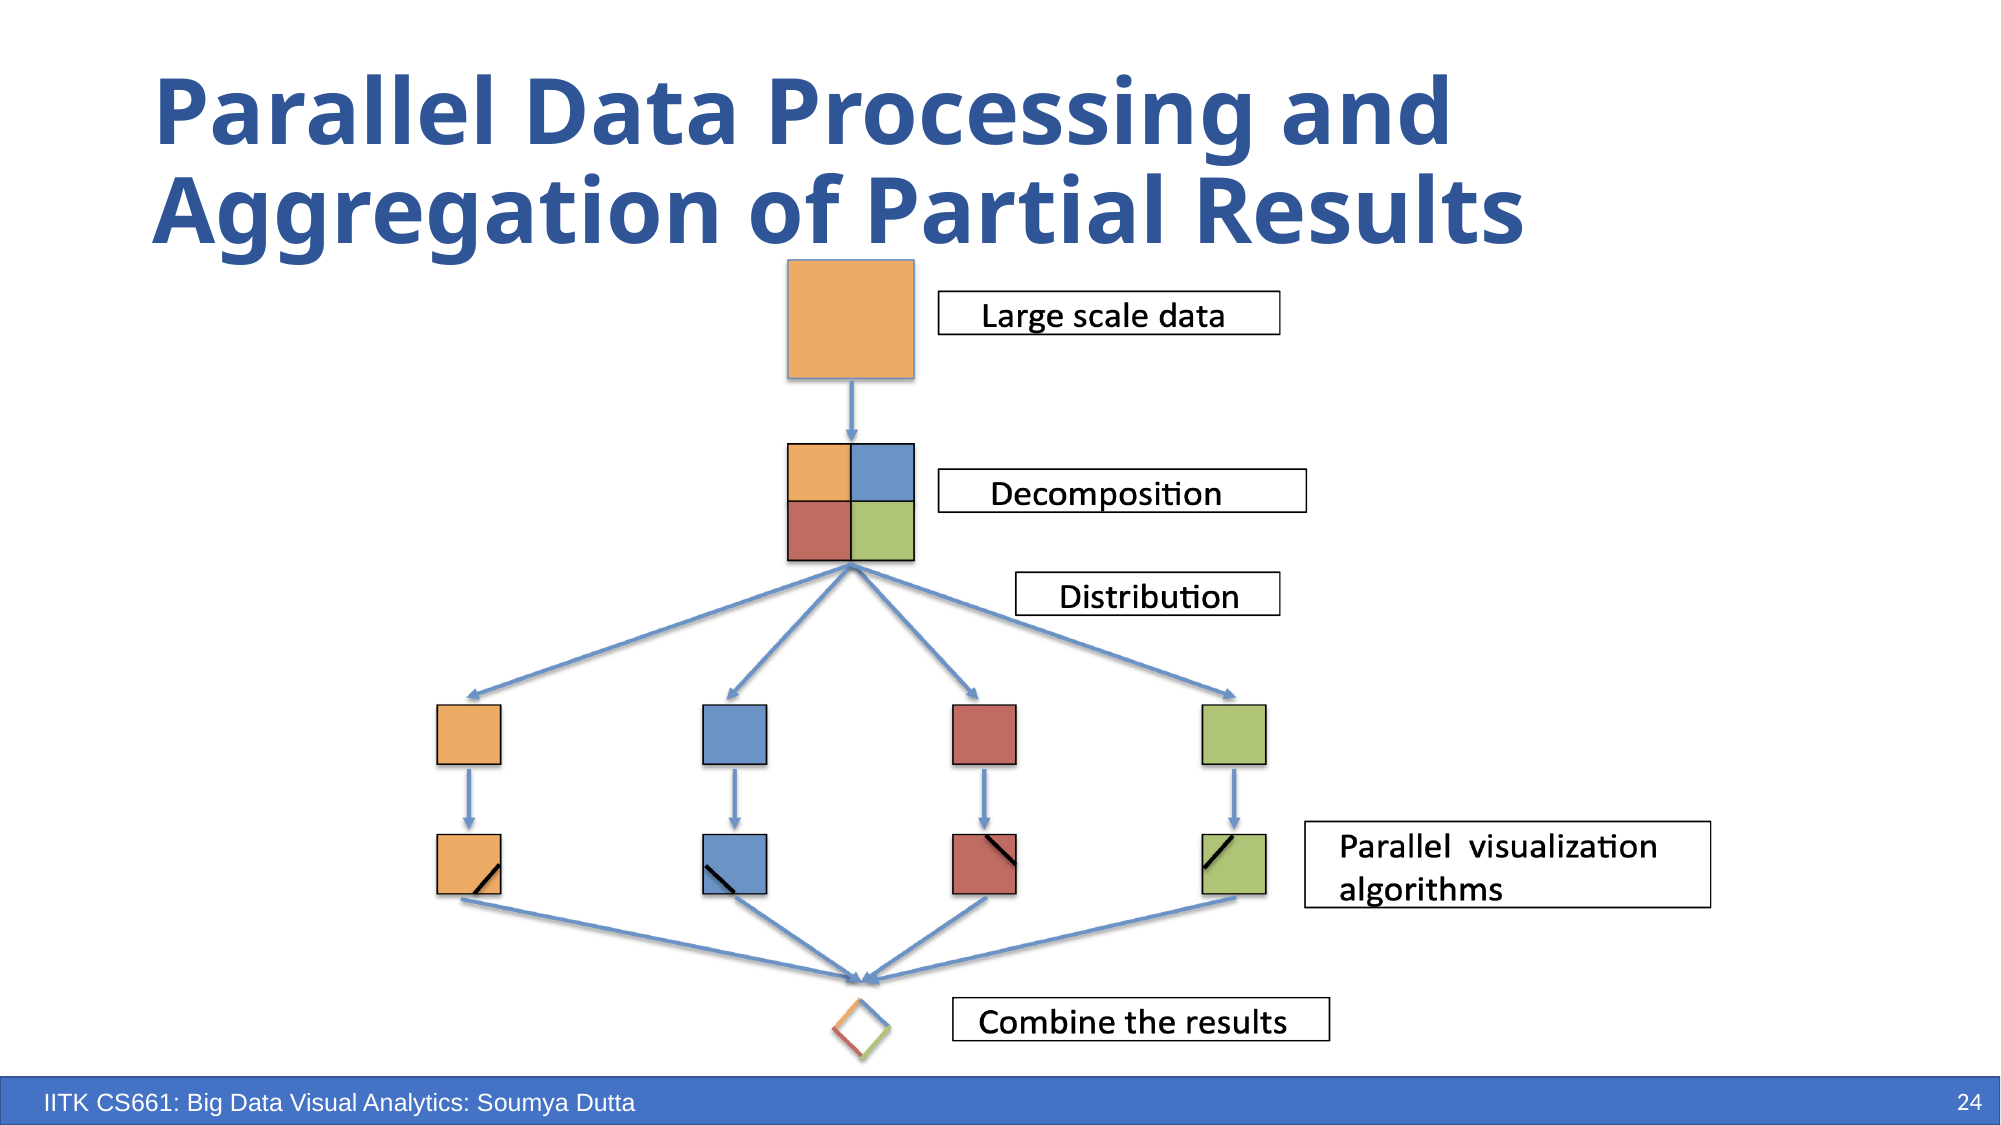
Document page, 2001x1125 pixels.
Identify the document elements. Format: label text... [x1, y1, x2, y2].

text_box Parallel Data Processing and Aggregation of Partial Results [137, 52, 1863, 276]
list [325, 243, 1723, 1073]
